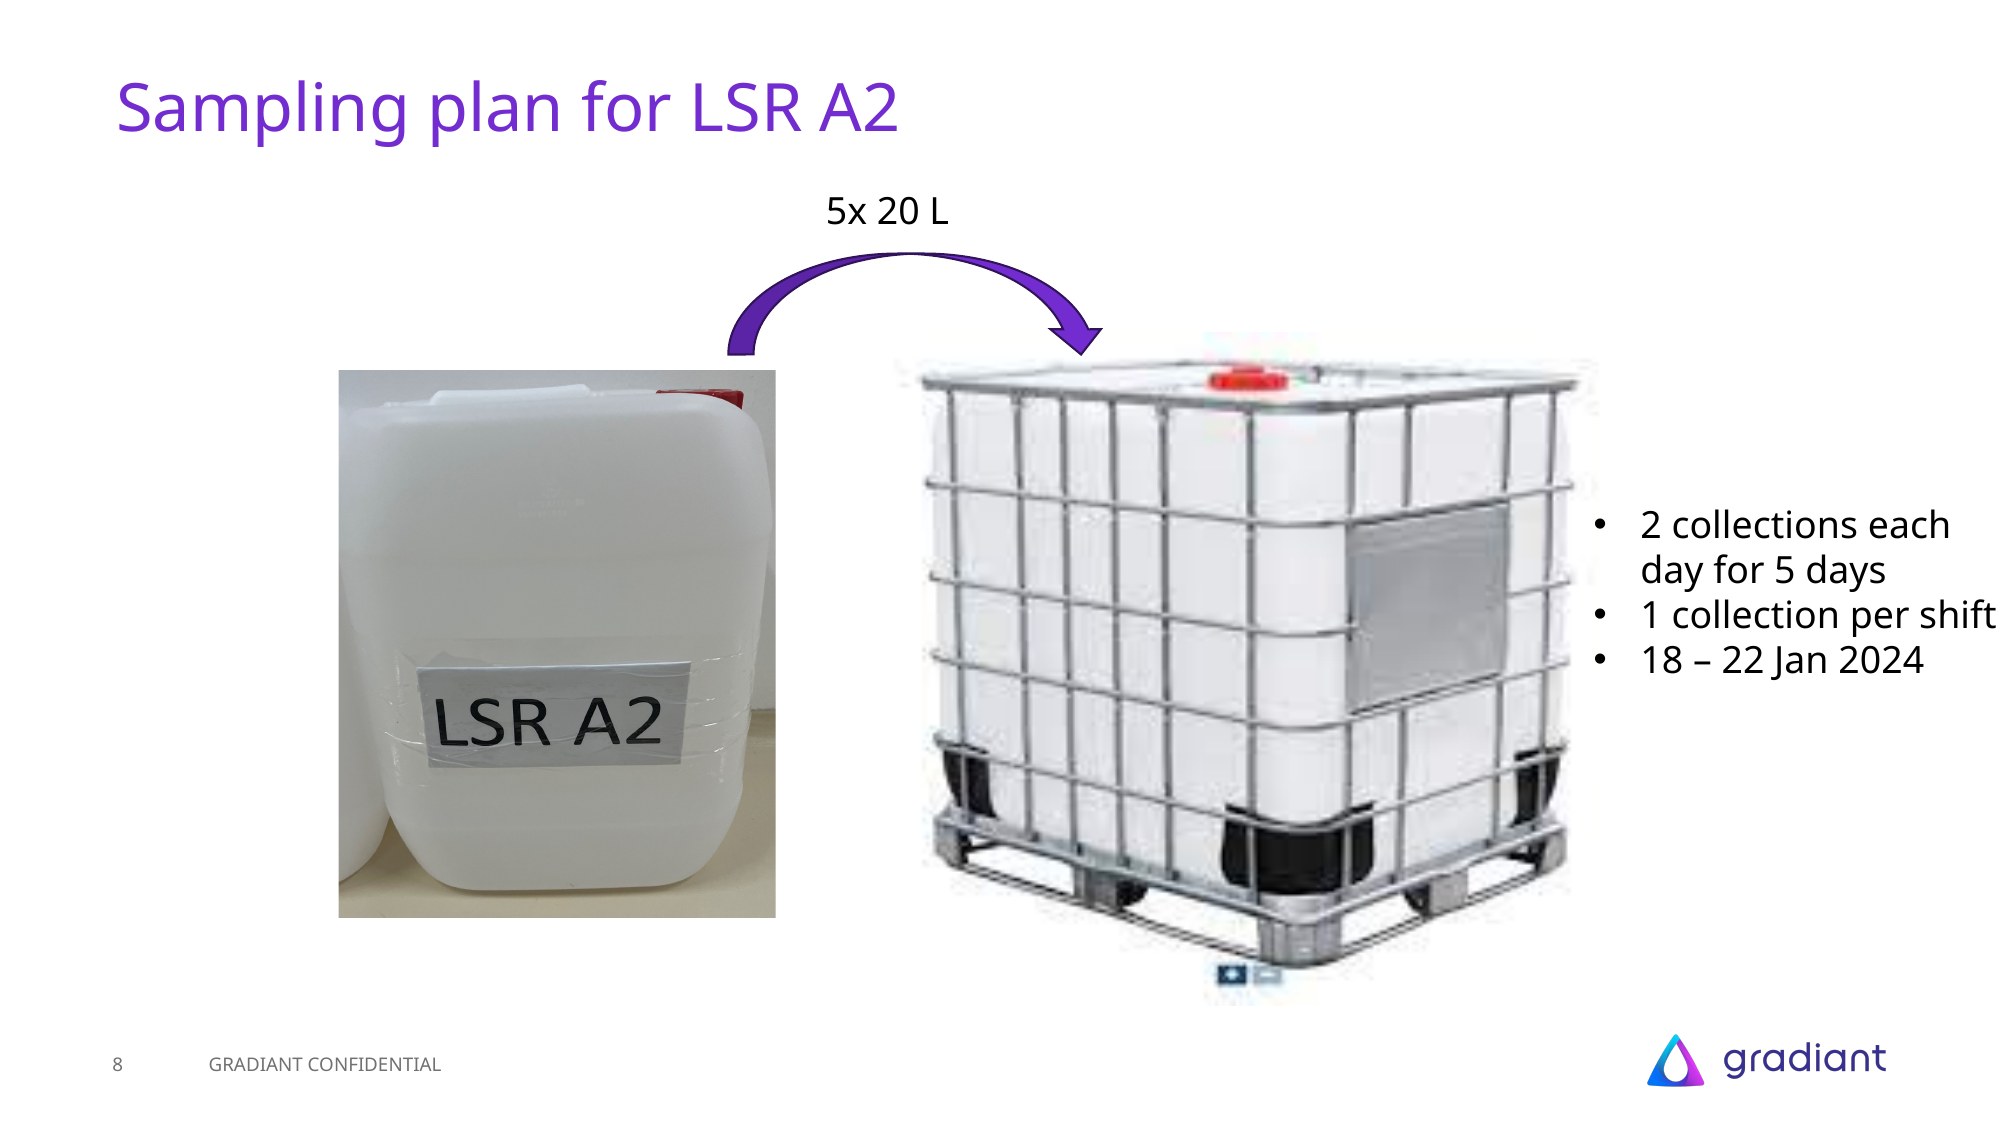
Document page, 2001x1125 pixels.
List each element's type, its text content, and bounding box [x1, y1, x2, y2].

footer GRADIANT CONFIDENTIAL [194, 1035, 869, 1096]
picture [283, 332, 1738, 1006]
text_box [727, 252, 1104, 356]
title Sampling plan for LSR A2 [116, 59, 1886, 161]
slide_number 8 [112, 1035, 194, 1096]
picture [1647, 1034, 1886, 1087]
text_box 5x 20 L [811, 179, 1213, 240]
text_box 2 collections each day for 5 days 1 collection per shift 18 – 22 Jan 2024 [1738, 493, 2000, 689]
